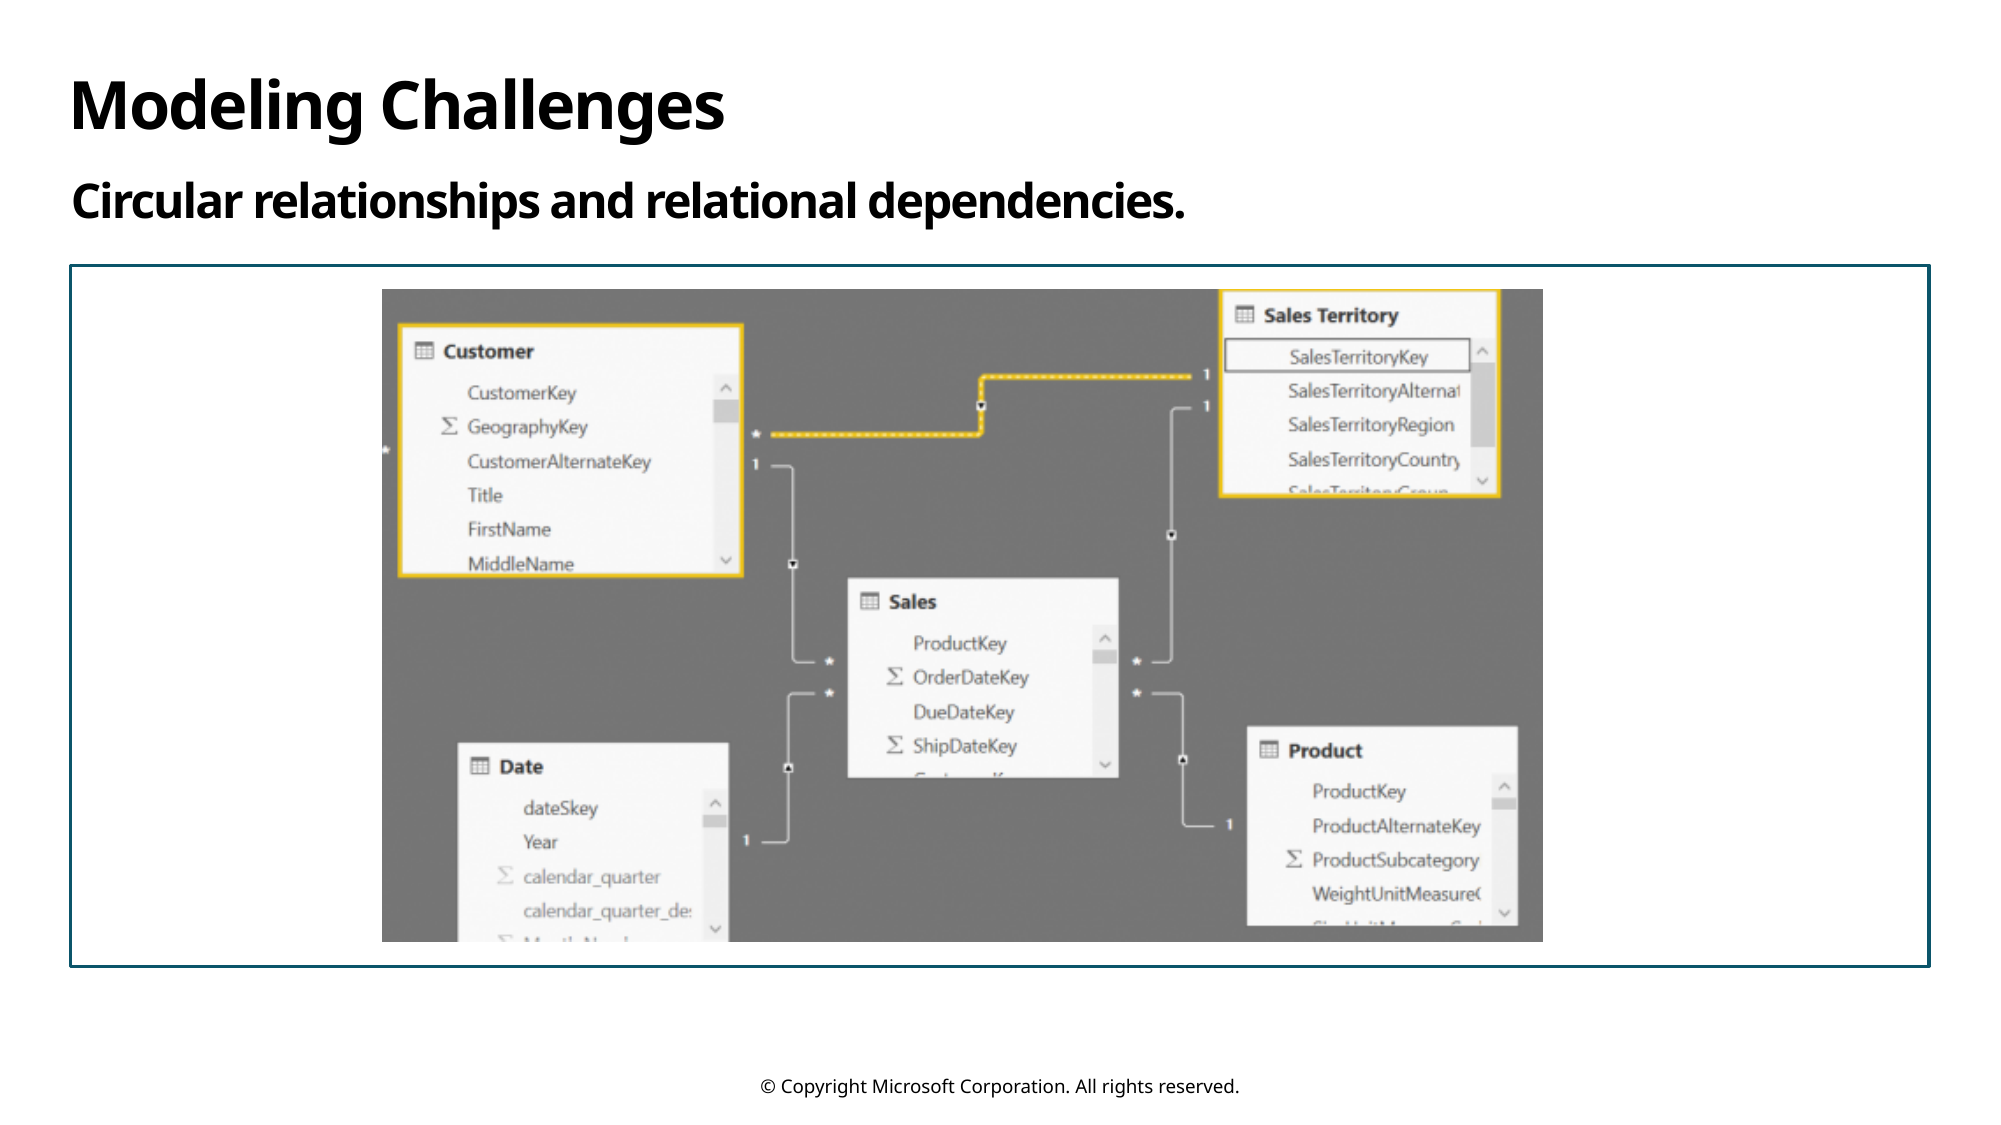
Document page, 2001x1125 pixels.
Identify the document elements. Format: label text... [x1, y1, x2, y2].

title Modeling Challenges [68, 71, 1930, 185]
list Circular relationships and relational dependencies. [70, 170, 1930, 262]
picture [382, 289, 1543, 942]
text_box [70, 265, 1929, 967]
